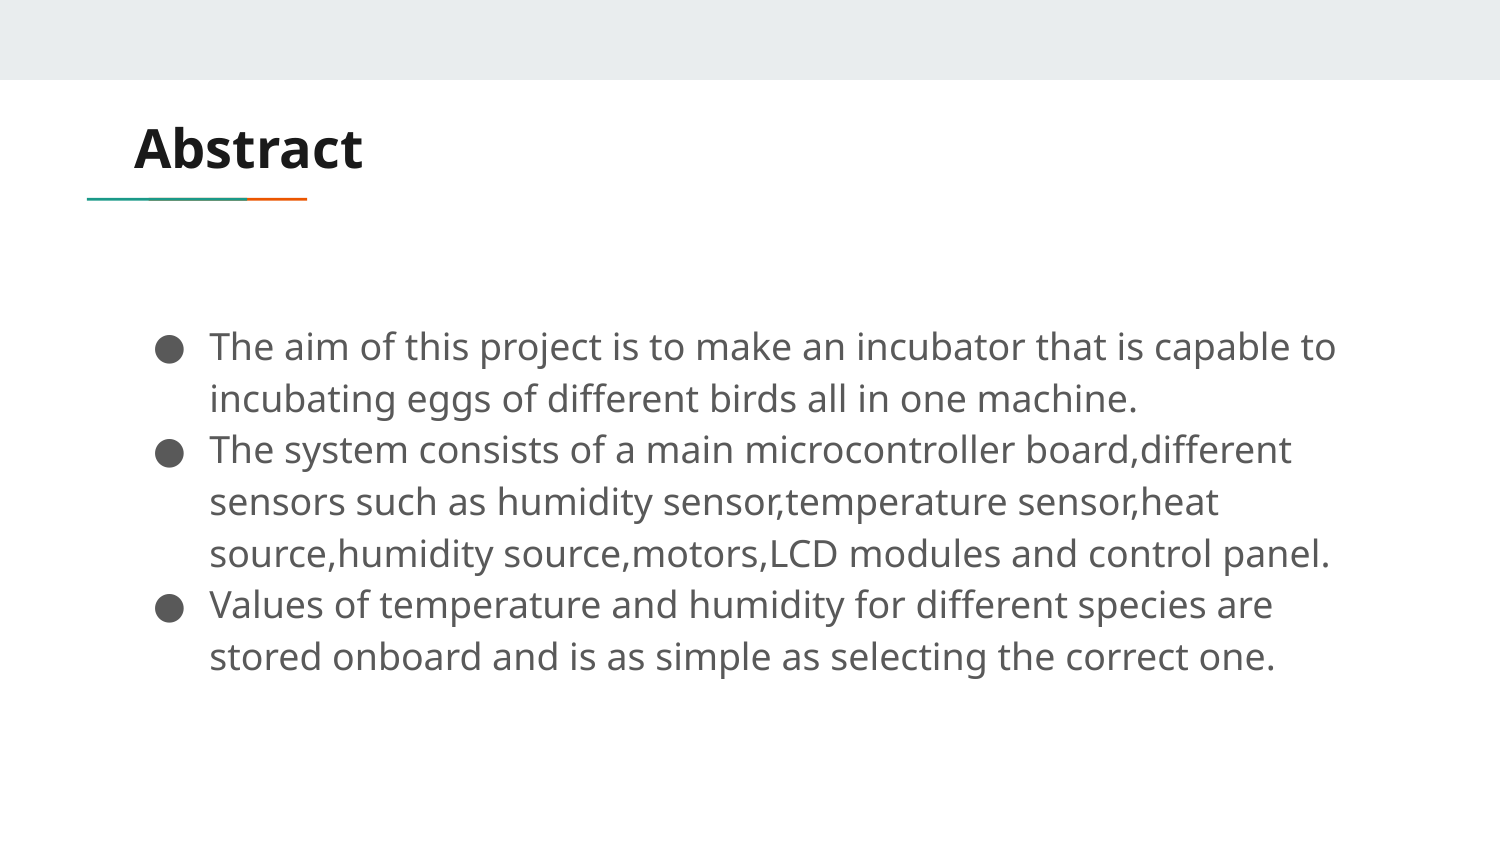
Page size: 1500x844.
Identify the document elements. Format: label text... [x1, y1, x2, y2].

title Abstract [119, 99, 1381, 188]
list The aim of this project is to make an incubator that is capable to incubating eggs of different birds all in one machine. The system consists of a main microcontroller board,different sensors such as humidity sensor,temperature sensor,heat source,humidity source,motors,LCD modules and control panel. Values of temperature and humidity for different species are stored onboard and is as simple as selecting the correct one. [119, 301, 1381, 672]
